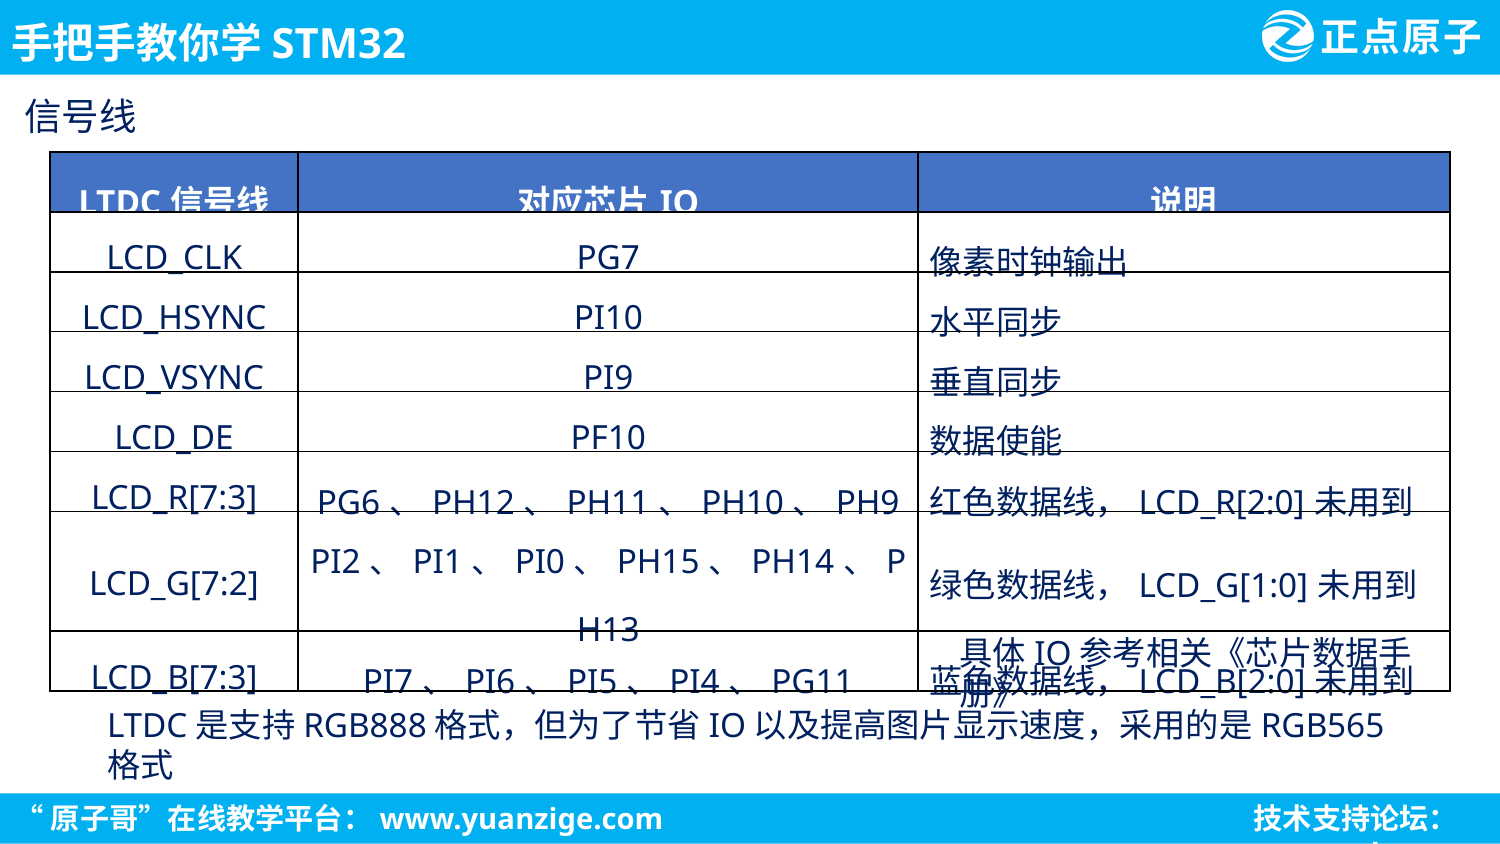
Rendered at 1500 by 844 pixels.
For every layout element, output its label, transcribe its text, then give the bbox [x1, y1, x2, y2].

table_header LTDC信号线 [51, 153, 297, 211]
picture [1267, 11, 1313, 45]
table_cell PI7、PI6、PI5、PI4、PG11 [299, 632, 917, 690]
table_cell PG6、PH12、PH11、PH10、PH9 [299, 452, 917, 511]
picture [1404, 20, 1438, 54]
table_cell LCD_DE [51, 392, 297, 451]
table_header 对应芯片IO [299, 153, 917, 211]
table_cell 蓝色数据线，LCD_B[2:0]未用到 [919, 632, 945, 690]
picture [1445, 21, 1479, 54]
table_cell PI10 [299, 273, 917, 331]
table_cell 数据使能 [919, 392, 1449, 451]
table_cell 像素时钟输出 [919, 213, 1449, 271]
table_cell PG7 [299, 213, 917, 271]
text_box “原子哥”在线教学平台：www.yuanzige.com [0, 793, 883, 843]
table_cell LCD_HSYNC [51, 273, 297, 331]
text_box 信号线 [9, 85, 339, 146]
picture [1263, 27, 1307, 61]
text_box 手把手教你学STM32 [0, 0, 967, 75]
table_cell 绿色数据线，LCD_G[1:0]未用到 [919, 512, 1449, 630]
table_cell 红色数据线，LCD_R[2:0]未用到 [919, 452, 1449, 511]
table_cell PF10 [299, 392, 917, 451]
text_box [0, 792, 1500, 844]
table_cell LCD_R[7:3] [51, 452, 297, 511]
table_cell LCD_G[7:2] [51, 512, 297, 630]
table_cell 水平同步 [919, 273, 1449, 331]
table_cell PI9 [299, 332, 917, 391]
text_box [0, 0, 1500, 76]
table_cell LCD_VSYNC [51, 332, 297, 391]
table_cell PI2、PI1、PI0、PH15、PH14、PH13 [299, 512, 917, 630]
picture [1412, 44, 1418, 52]
table_cell LCD_CLK [51, 213, 297, 271]
table_cell 垂直同步 [919, 332, 1449, 391]
table_cell LCD_B[7:3] [51, 632, 297, 690]
picture [1322, 21, 1357, 52]
text_box 技术支持论坛：www.openedv.com [967, 793, 1480, 844]
picture [1431, 44, 1438, 52]
text_box 具体IO参考相关《芯片数据手册》 [945, 624, 1472, 720]
picture [1364, 45, 1370, 53]
text_box LTDC是支持RGB888格式，但为了节省IO以及提高图片显示速度，采用的是RGB565格式 [92, 696, 1431, 792]
picture [1367, 18, 1396, 42]
table_header 说明 [919, 153, 1449, 211]
picture [1391, 45, 1397, 53]
